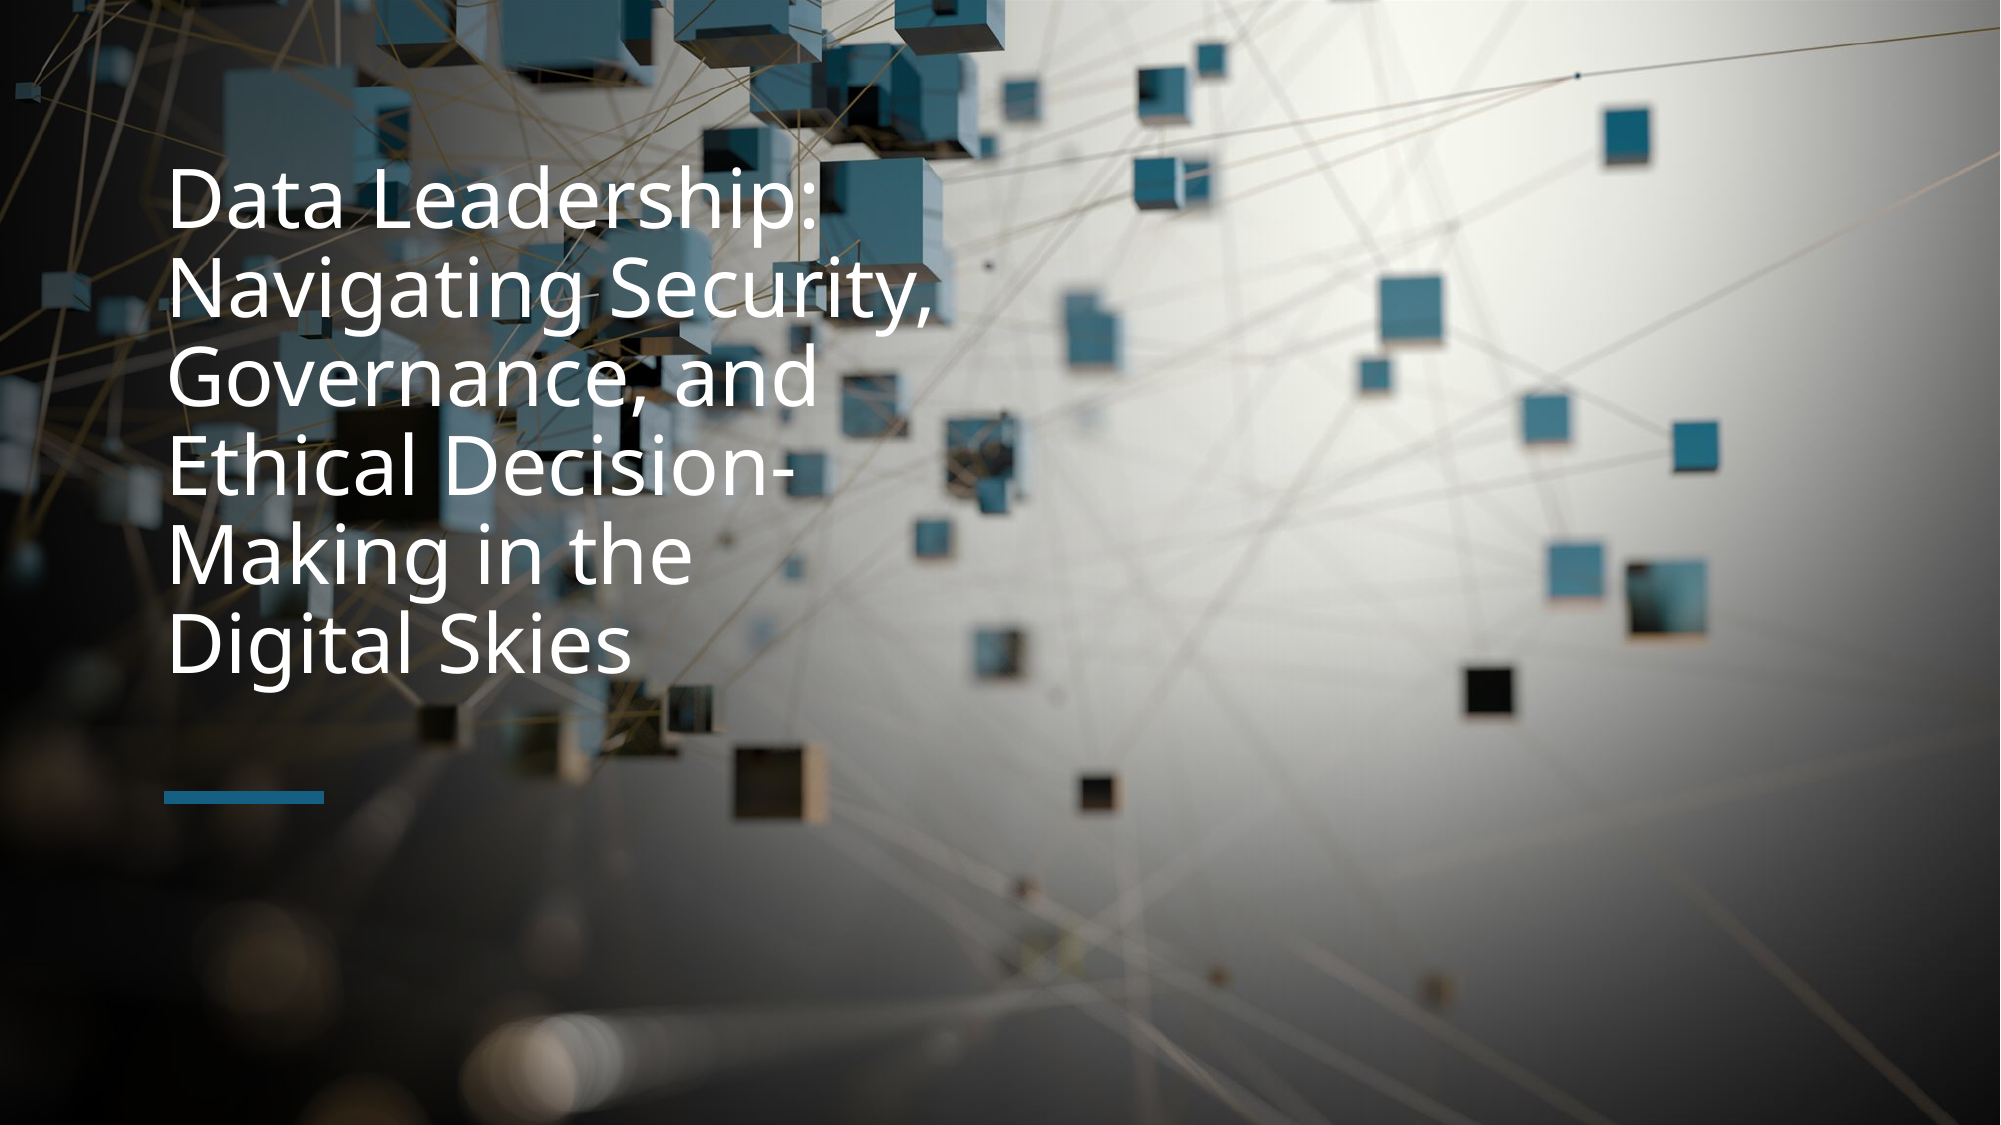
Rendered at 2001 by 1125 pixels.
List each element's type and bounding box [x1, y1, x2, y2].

list [0, 0, 2000, 1125]
